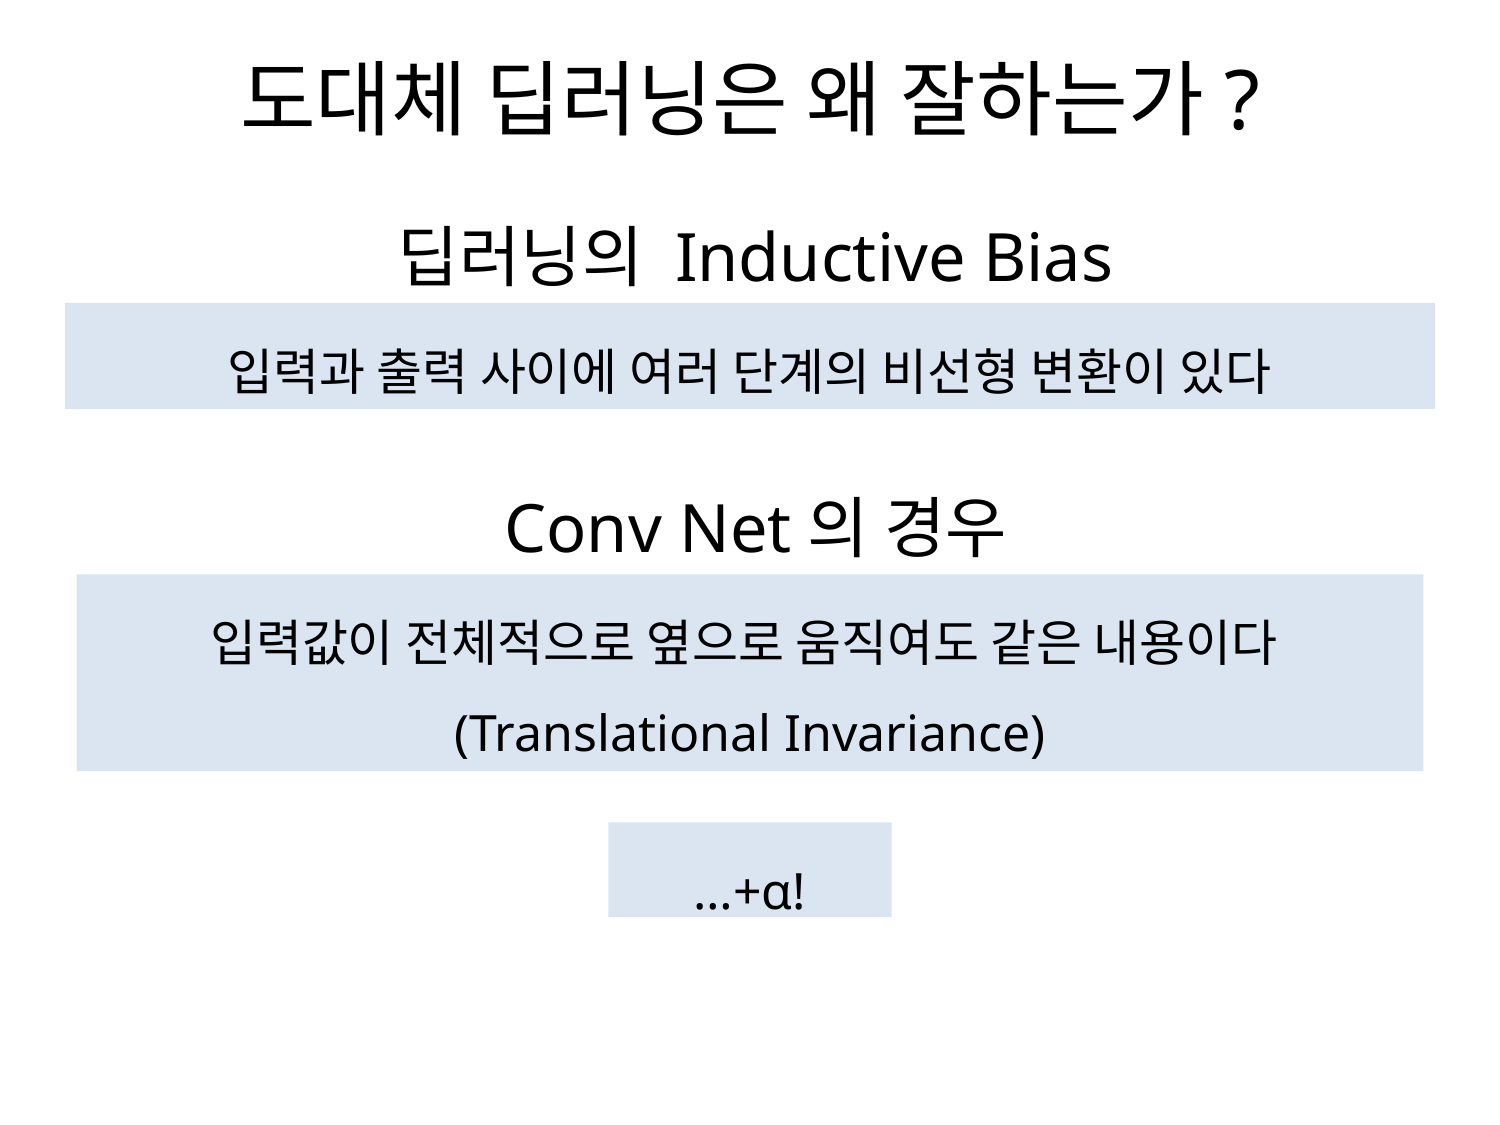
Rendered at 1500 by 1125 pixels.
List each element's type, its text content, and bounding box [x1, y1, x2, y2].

text_box 입력값이 전체적으로 옆으로 움직여도 같은 내용이다(Translational Invariance) [76, 574, 1424, 772]
text_box 입력과 출력 사이에 여러 단계의 비선형 변환이 있다 [64, 302, 1436, 409]
text_box Conv Net의 경우 [348, 478, 1164, 575]
text_box 딥러닝의 Inductive Bias [348, 206, 1164, 302]
text_box …+α! [608, 822, 892, 918]
title 도대체 딥러닝은 왜 잘하는가? [75, 45, 1425, 149]
